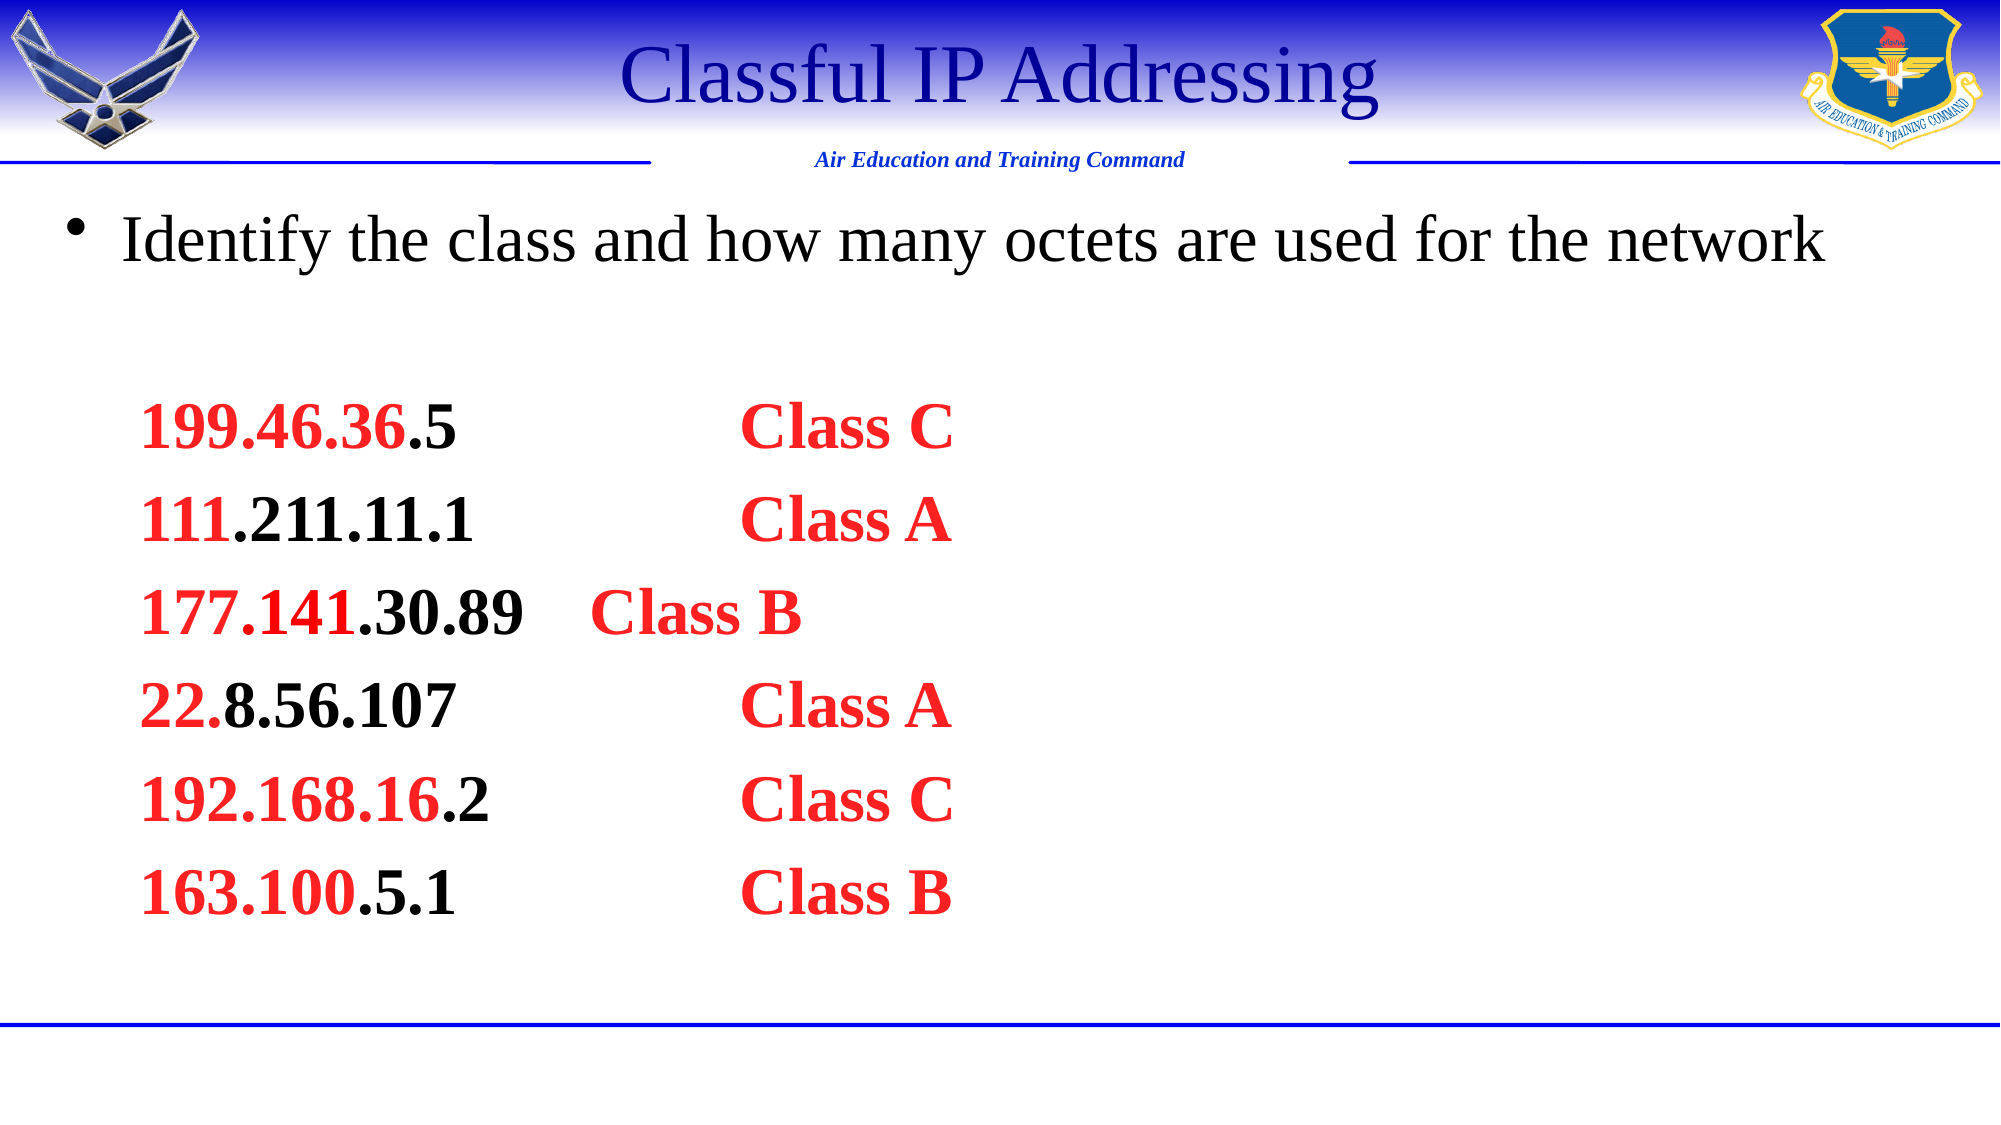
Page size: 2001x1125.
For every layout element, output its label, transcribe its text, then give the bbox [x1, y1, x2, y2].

picture [1800, 9, 1983, 150]
title Classful IP Addressing [199, 0, 1801, 138]
picture [10, 9, 200, 150]
list Identify the class and how many octets are used for the network 199.46.36.5 Class C 111.211.11.1 Class A 177.141.30.89 Class B 22.8.56.107 Class A 192.168.16.2 Class C 163.100.5.1 Class B [49, 186, 1951, 1013]
